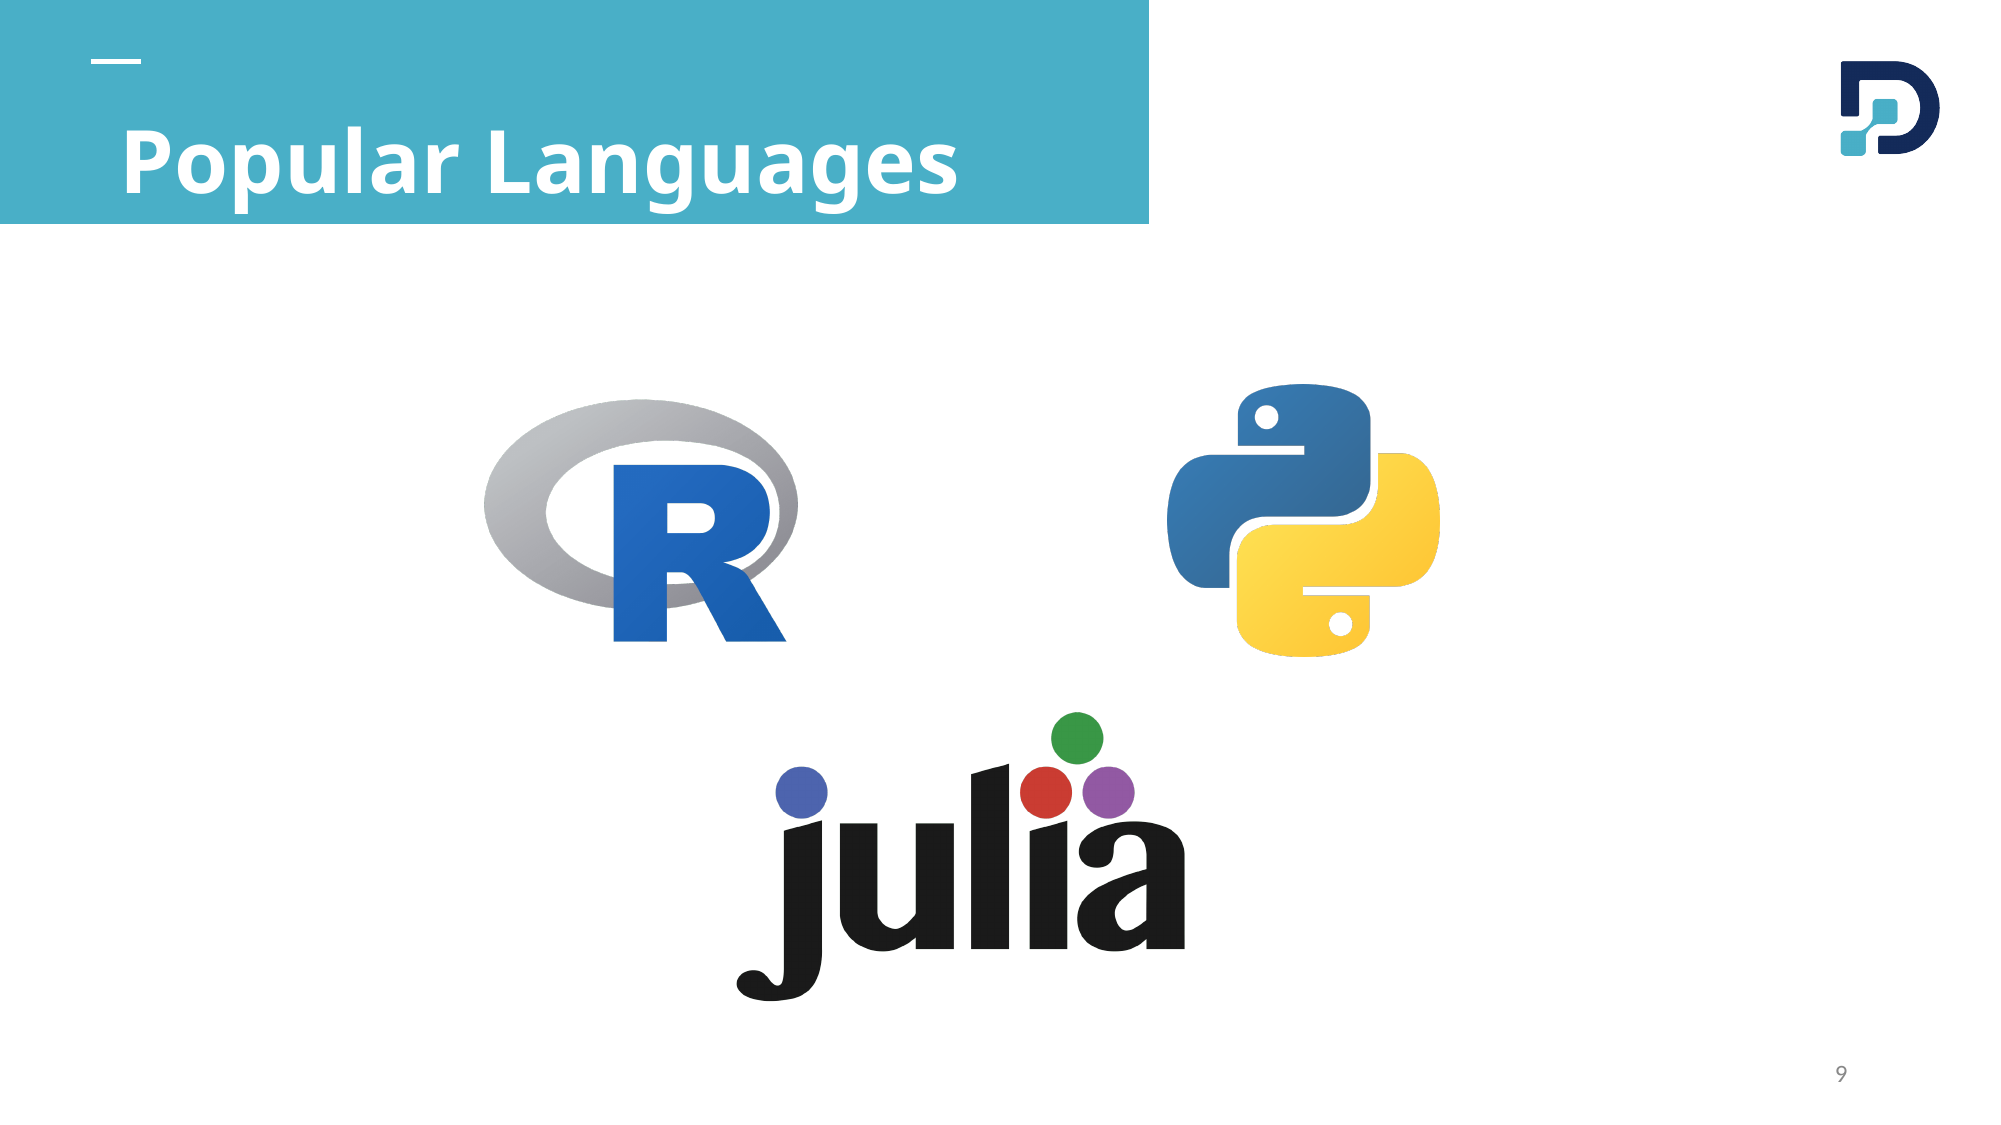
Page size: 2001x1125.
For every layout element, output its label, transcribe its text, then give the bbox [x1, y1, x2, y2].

text_box [0, 0, 1148, 223]
slide_number 9 [1412, 1042, 1863, 1103]
picture [369, 339, 1440, 1073]
picture [1839, 61, 1941, 159]
text_box Popular Languages [104, 98, 1078, 219]
